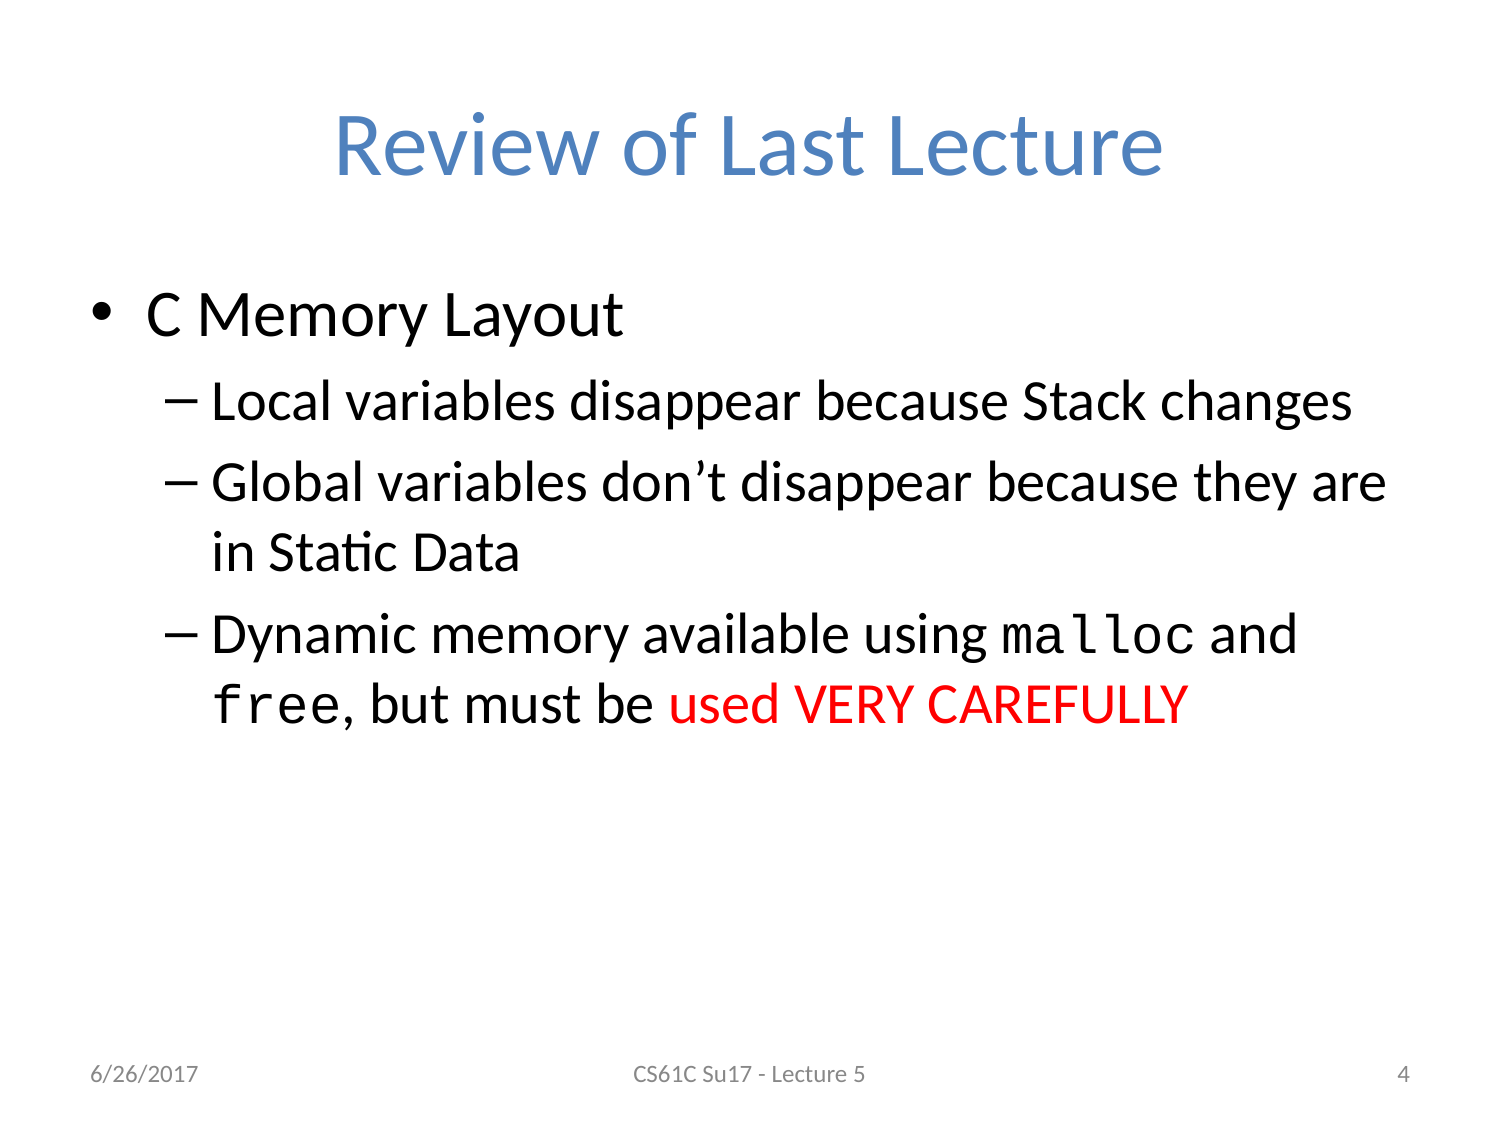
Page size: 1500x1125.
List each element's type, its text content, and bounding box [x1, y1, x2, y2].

list C Memory Layout Local variables disappear because Stack changes Global variables don’t disappear because they are in Static Data Dynamic memory available using malloc and free, but must be used VERY CAREFULLY [75, 262, 1425, 1050]
slide_number ‹#› [1074, 1042, 1425, 1103]
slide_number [75, 1042, 425, 1103]
title Review of Last Lecture [75, 45, 1425, 233]
footer CS61C Su17 - Lecture 5 [512, 1042, 988, 1103]
